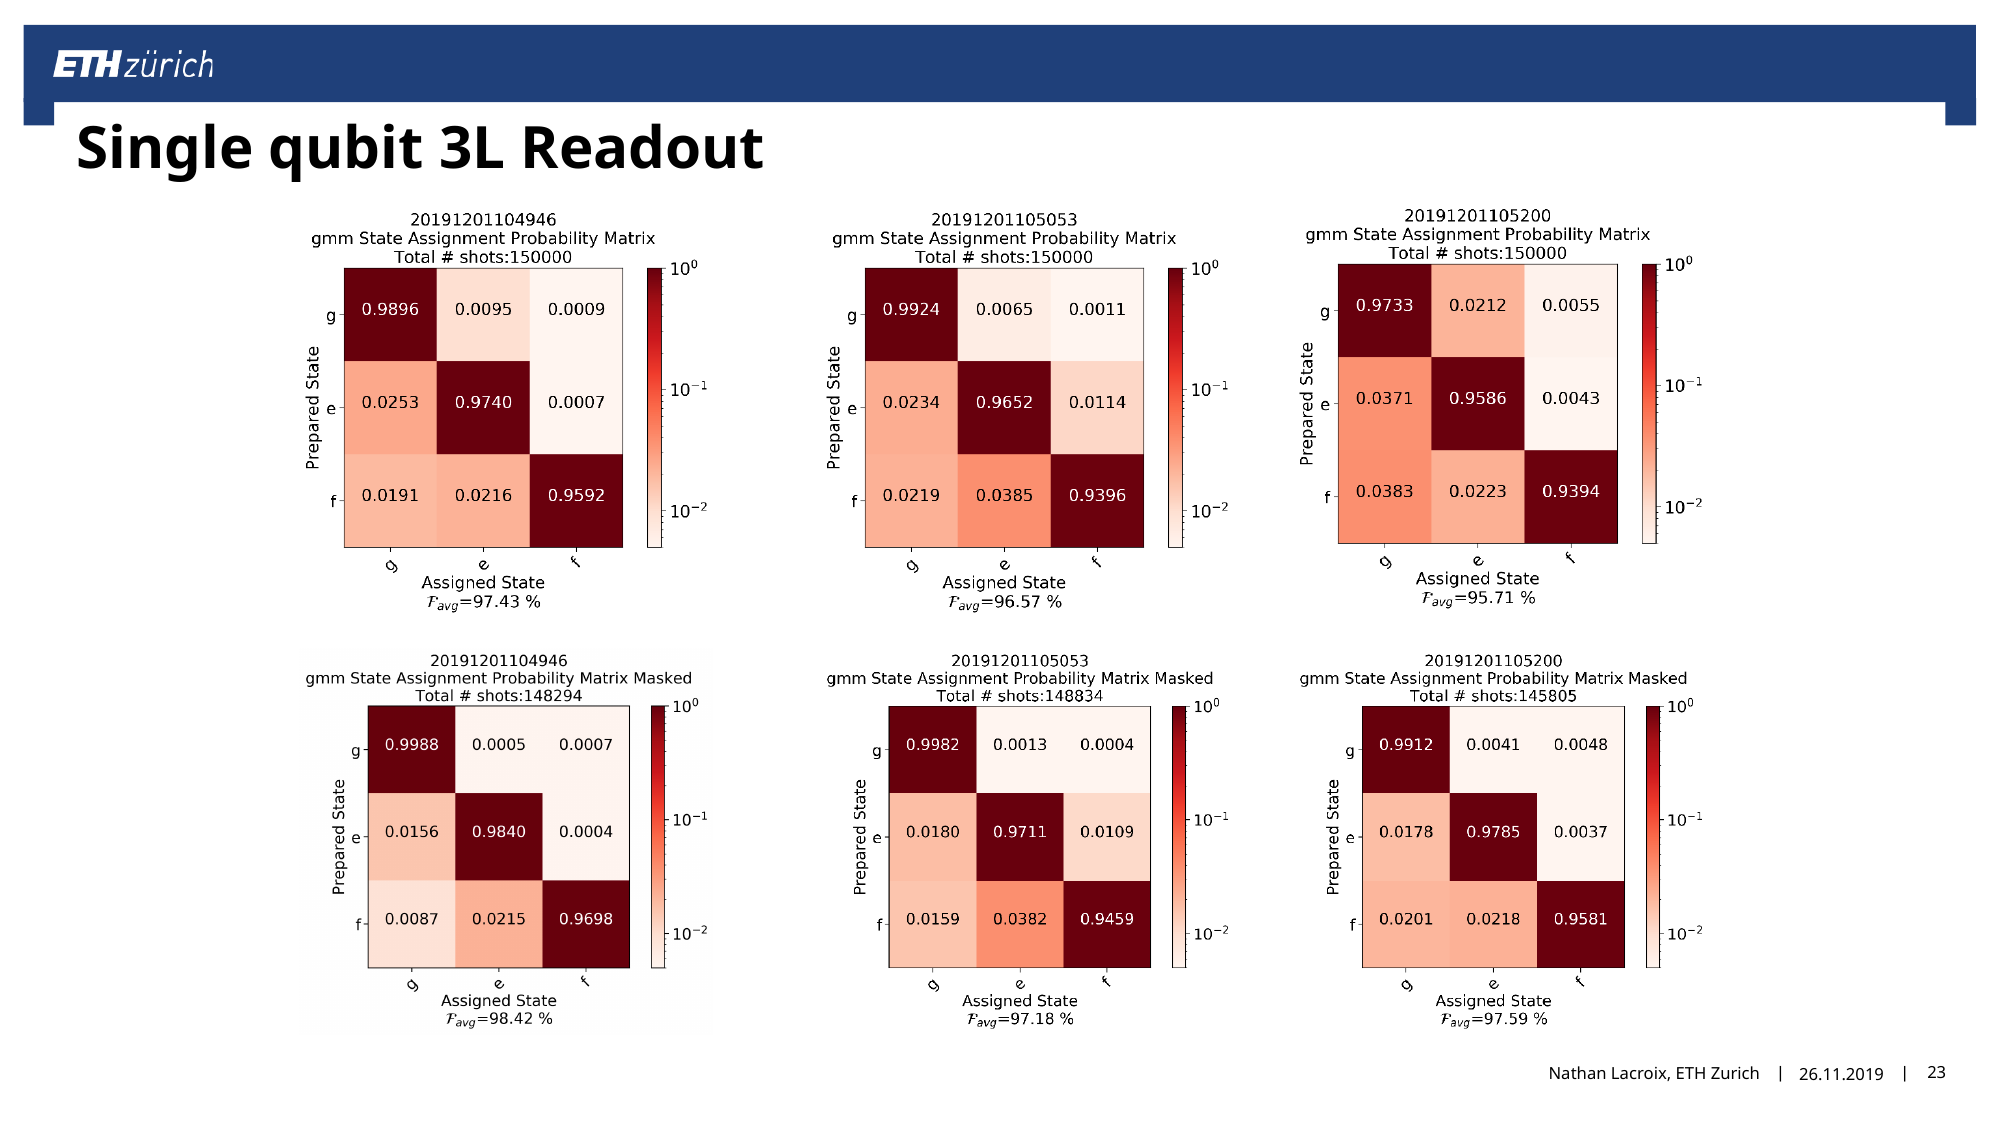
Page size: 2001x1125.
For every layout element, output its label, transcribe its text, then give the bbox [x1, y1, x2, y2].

picture [820, 648, 1235, 1036]
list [298, 648, 713, 1036]
title Single qubit 3L Readout [53, 101, 1947, 191]
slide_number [1791, 1034, 1892, 1112]
picture [298, 206, 713, 619]
picture [820, 206, 1235, 619]
footer Nathan Lacroix, ETH Zurich [1000, 1034, 1761, 1111]
picture [1293, 202, 1708, 615]
slide_number 23 [1907, 1034, 1967, 1112]
picture [1293, 648, 1708, 1036]
